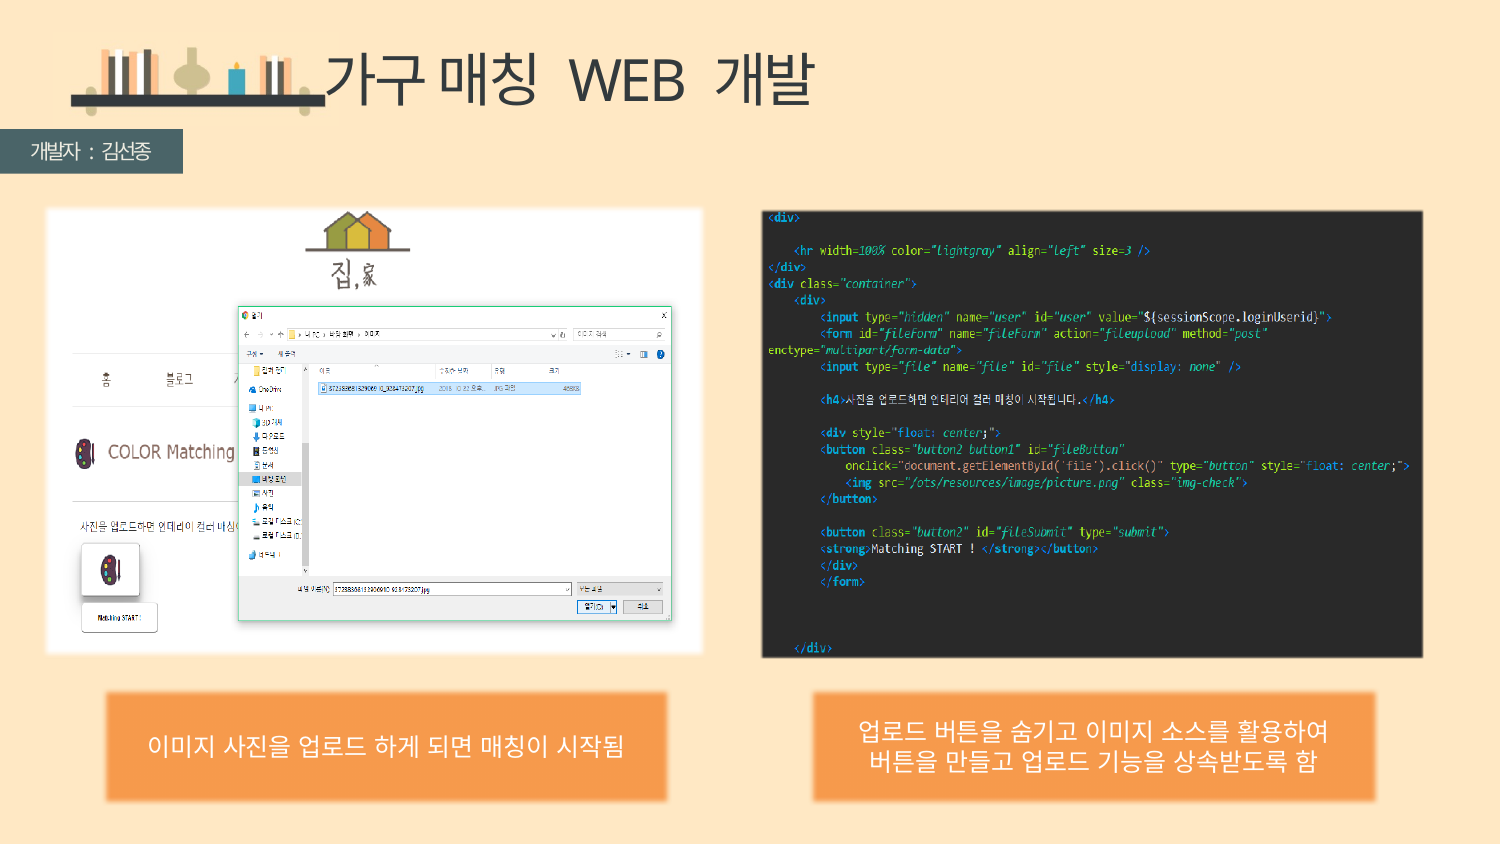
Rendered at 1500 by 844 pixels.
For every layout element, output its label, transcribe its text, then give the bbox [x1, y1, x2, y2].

picture [41, 203, 707, 659]
text_box 개발자 : 김선종 [0, 127, 185, 176]
text_box 업로드 버튼을 숨기고 이미지 소스를 활용하여 버튼을 만들고 업로드 기능을 상속받도록 함 [814, 693, 1374, 801]
picture [760, 208, 1424, 659]
text_box 가구 매칭 WEB 개발 [342, 35, 832, 121]
picture [52, 31, 340, 126]
text_box 이미지 사진을 업로드 하게 되면 매칭이 시작됨 [107, 693, 666, 800]
